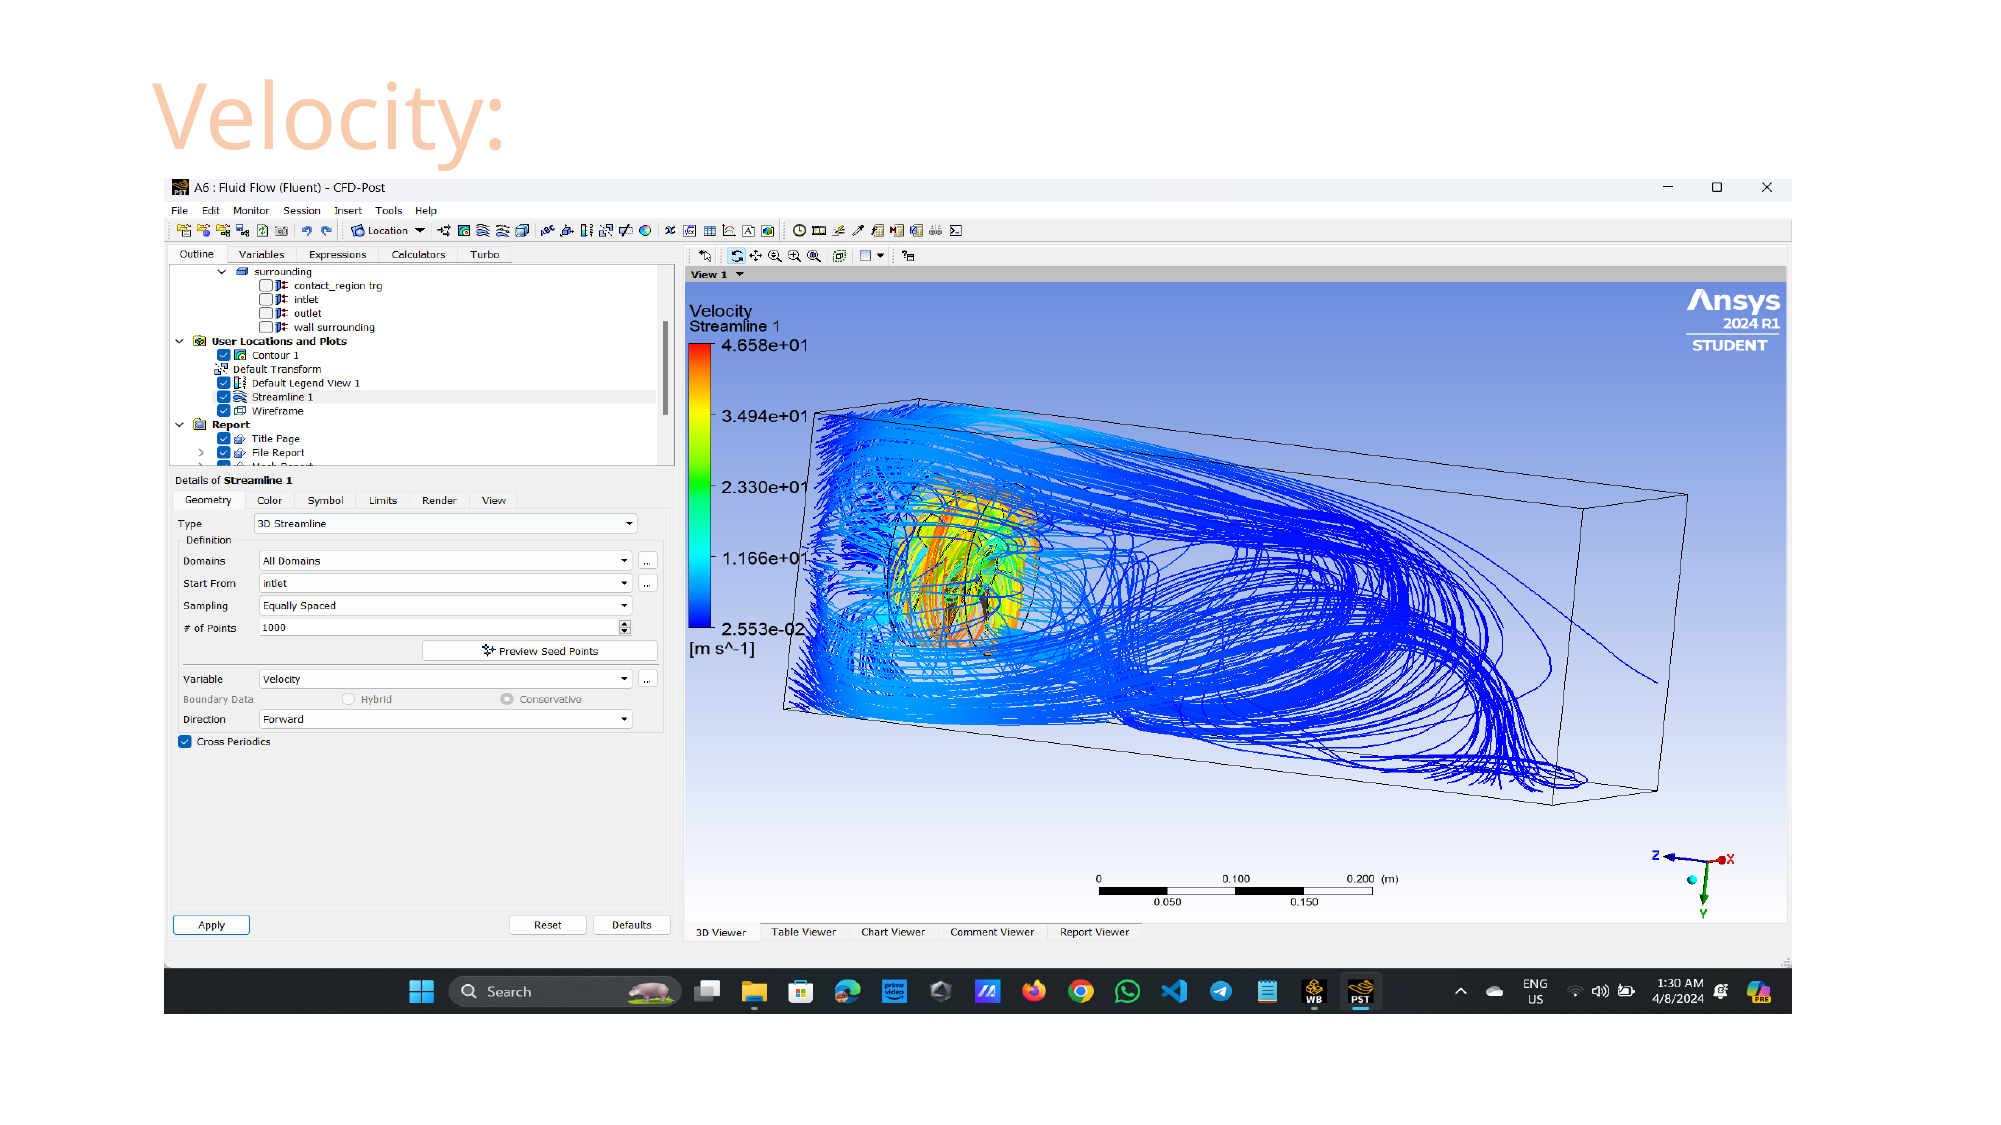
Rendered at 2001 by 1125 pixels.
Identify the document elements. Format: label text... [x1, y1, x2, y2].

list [164, 179, 1792, 1014]
title Velocity: [137, 59, 1863, 180]
